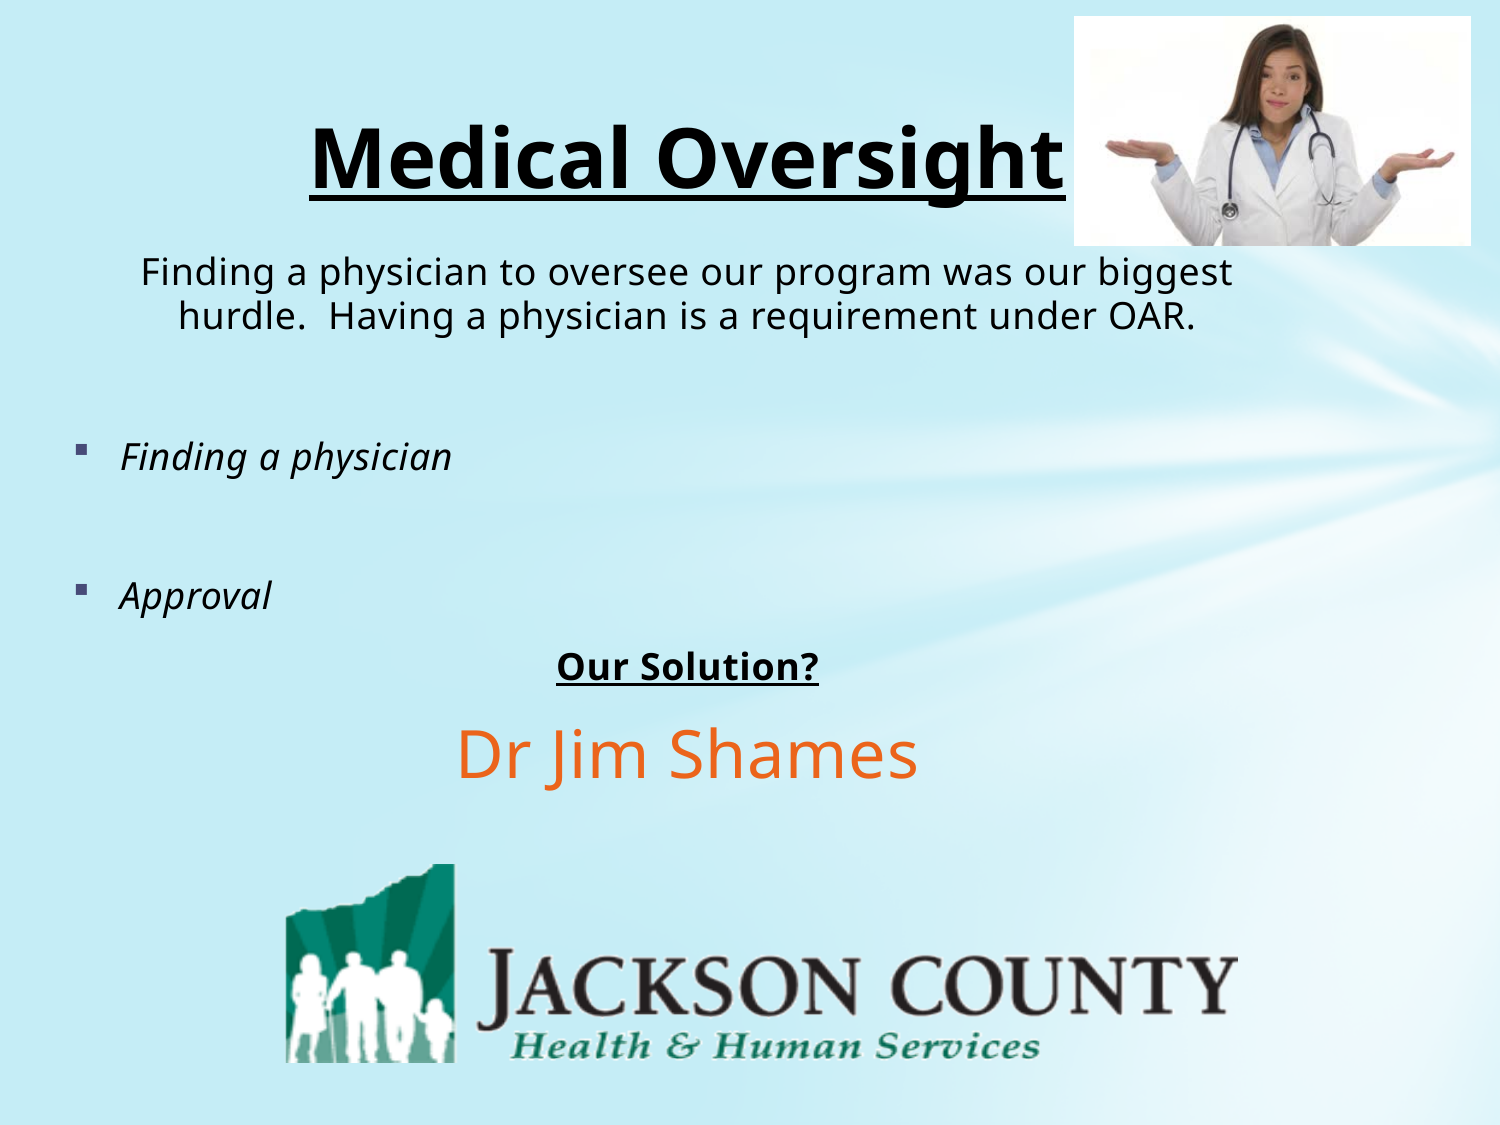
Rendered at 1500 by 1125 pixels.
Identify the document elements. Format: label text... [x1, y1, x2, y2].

picture [1074, 16, 1471, 246]
picture [226, 864, 1238, 1063]
list Finding a physician to oversee our program was our biggest hurdle. Having a physician is a requirement under OAR. Finding a physician Approval Our Solution? Dr Jim Shames [57, 239, 1318, 1015]
title Medical Oversight [57, 37, 1068, 213]
